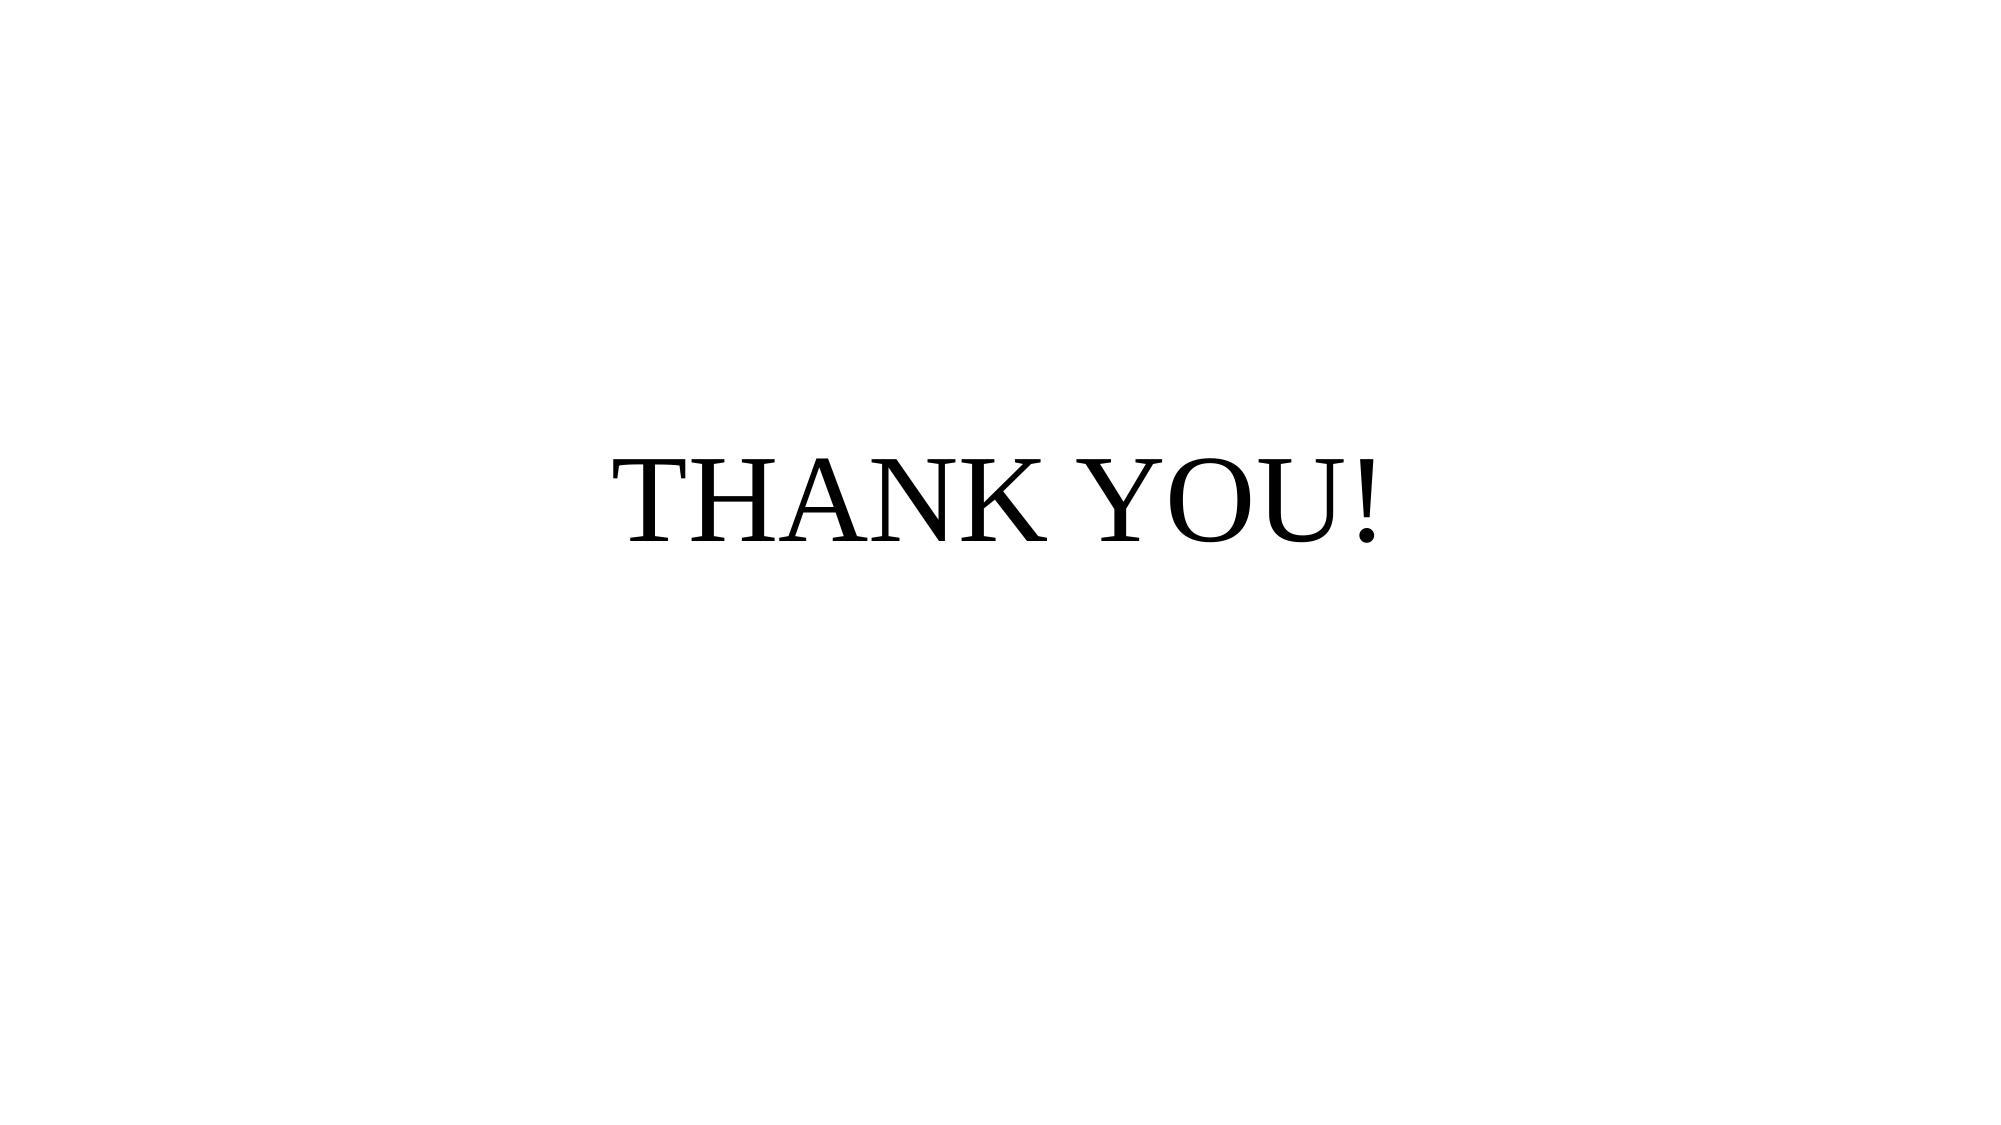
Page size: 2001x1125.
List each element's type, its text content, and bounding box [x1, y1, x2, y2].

title THANK YOU! [249, 184, 1750, 576]
